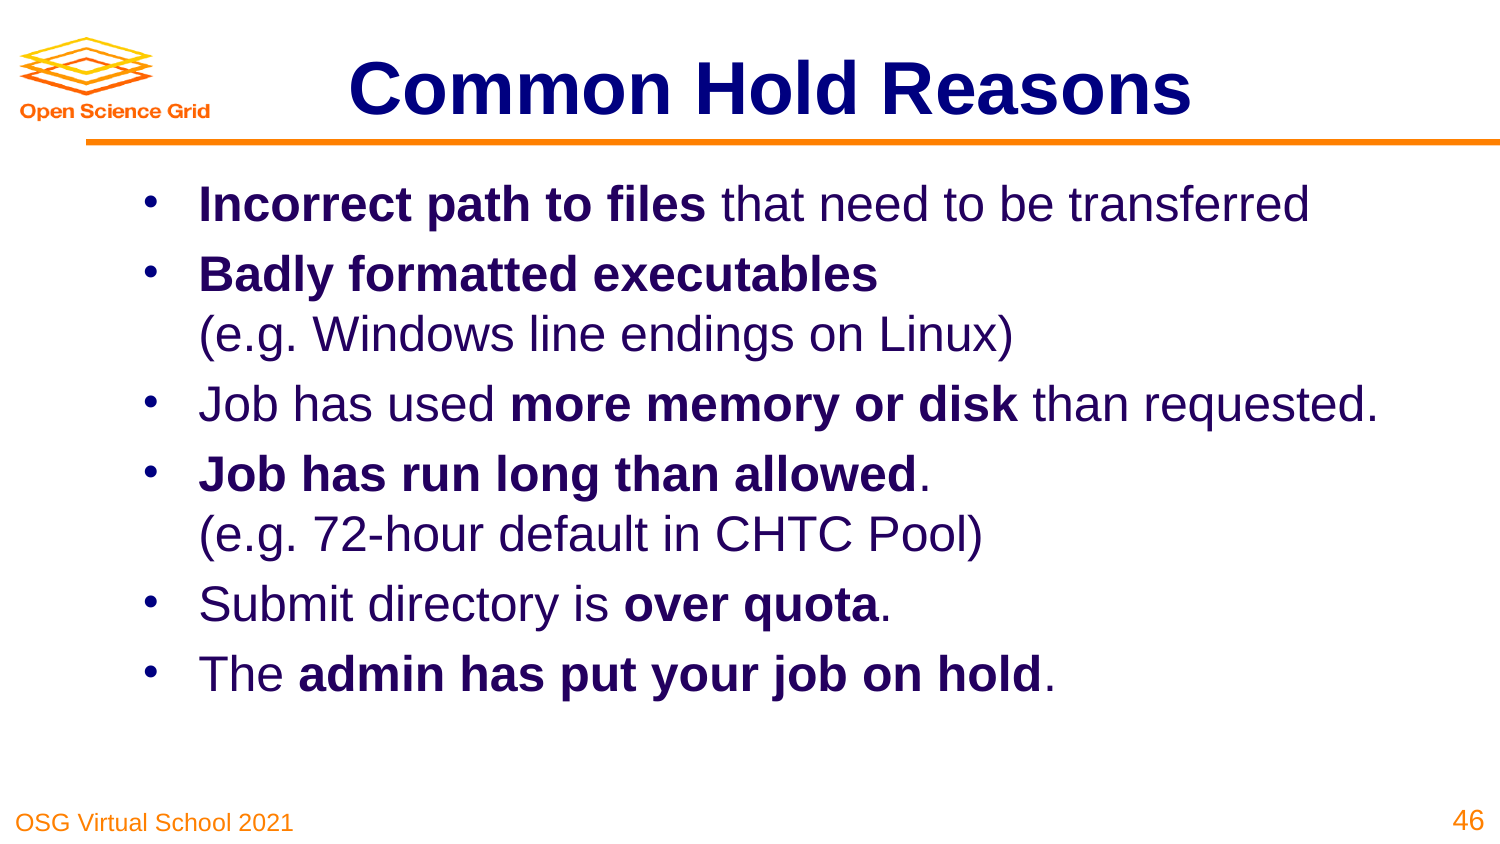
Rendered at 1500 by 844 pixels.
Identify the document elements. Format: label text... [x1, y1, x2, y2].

text_box 46 [1431, 787, 1500, 844]
list Incorrect path to files that need to be transferred Badly formatted executables (e.g. Windows line endings on Linux) Job has used more memory or disk than requested. Job has run long than allowed. (e.g. 72-hour default in CHTC Pool) Submit directory is over quota. The admin has put your job on hold. [127, 164, 1403, 741]
title Common Hold Reasons [201, 14, 1342, 155]
picture [0, 20, 201, 134]
